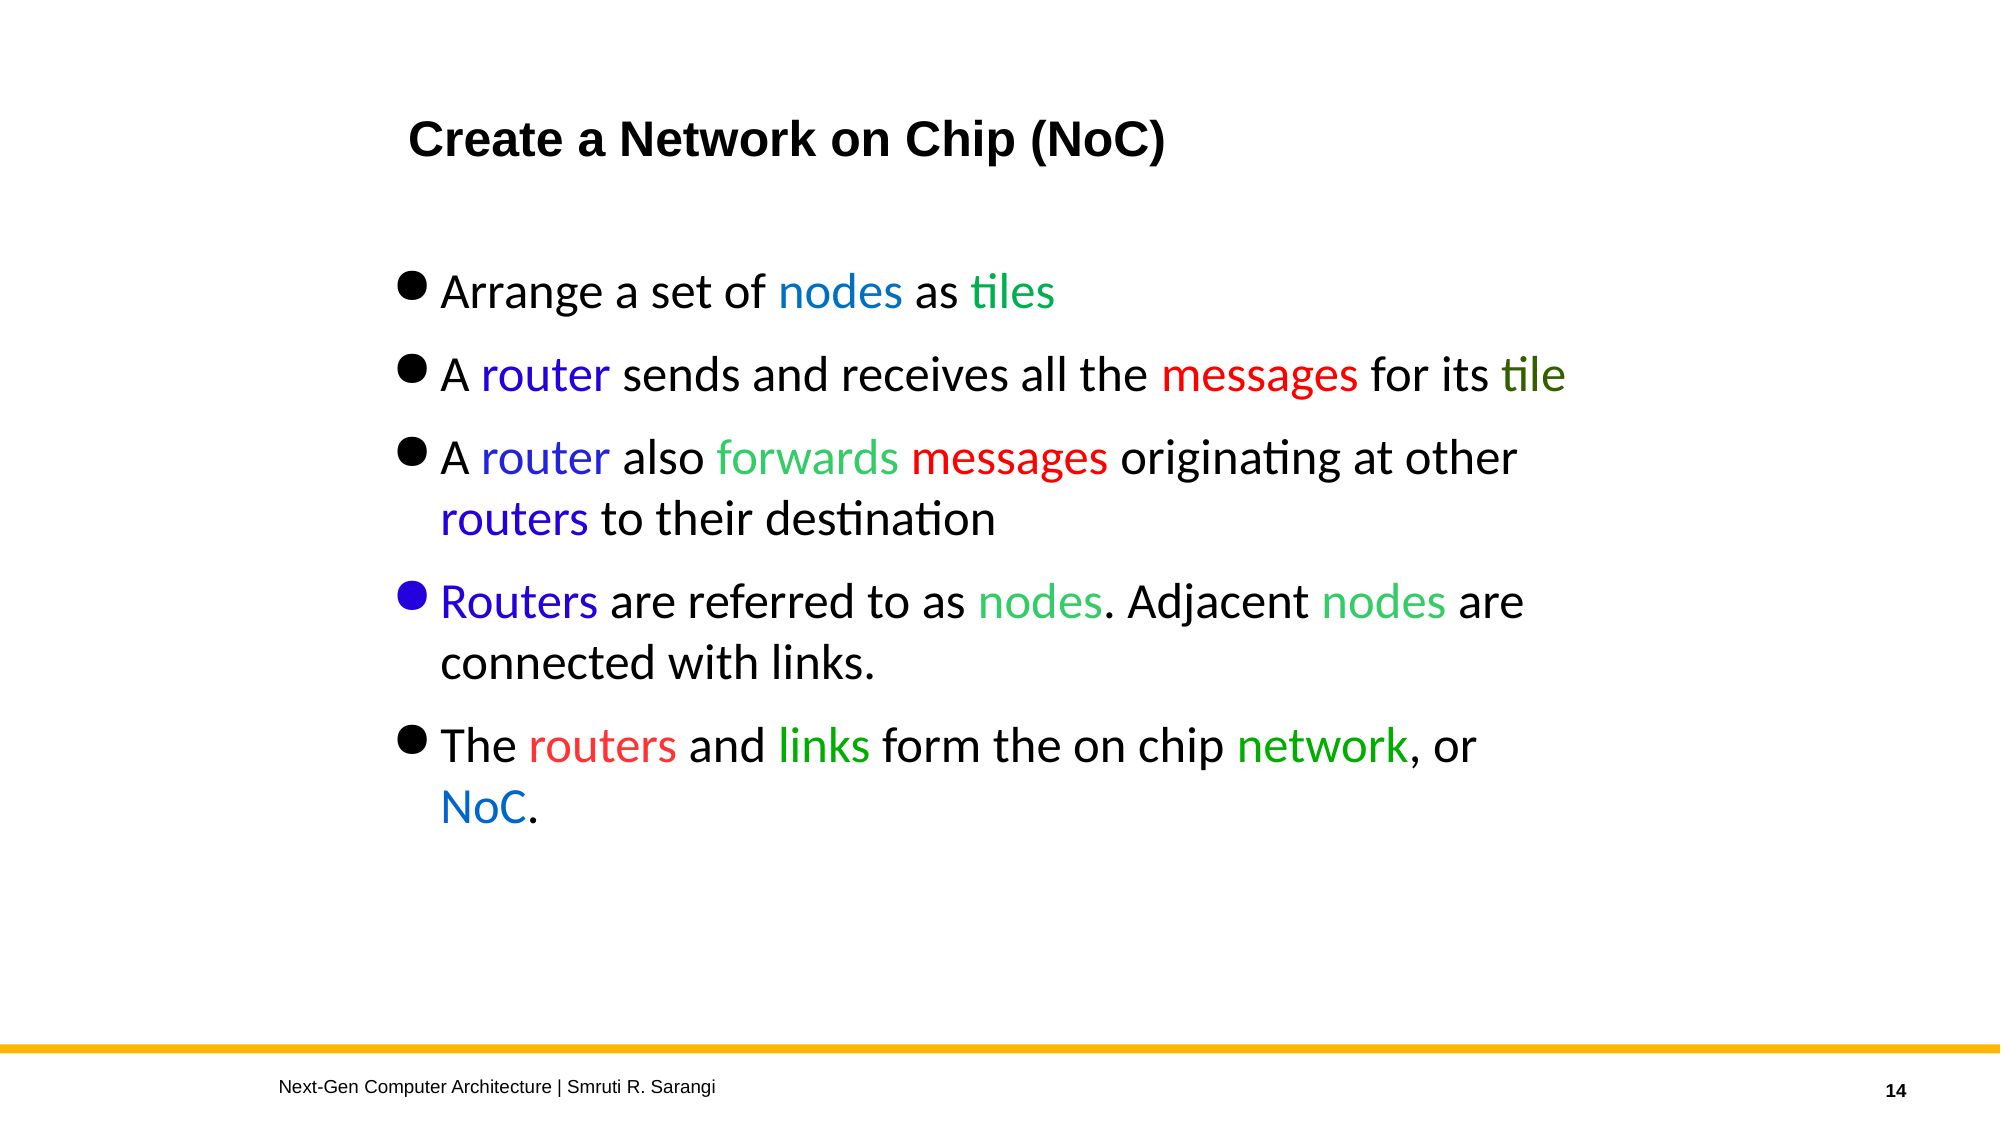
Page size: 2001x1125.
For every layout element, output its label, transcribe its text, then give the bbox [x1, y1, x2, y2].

text_box Create a Network on Chip (NoC) [408, 82, 1321, 199]
text_box Arrange a set of nodes as tiles A router sends and receives all the messages for its tile A router also forwards messages originating at other routers to their destination Routers are referred to as nodes. Adjacent nodes are connected with links. The routers and links form the on chip network, or NoC. [377, 257, 1576, 868]
slide_number 14 [1711, 1071, 1922, 1109]
footer Next-Gen Computer Architecture | Smruti R. Sarangi [263, 1067, 1464, 1105]
